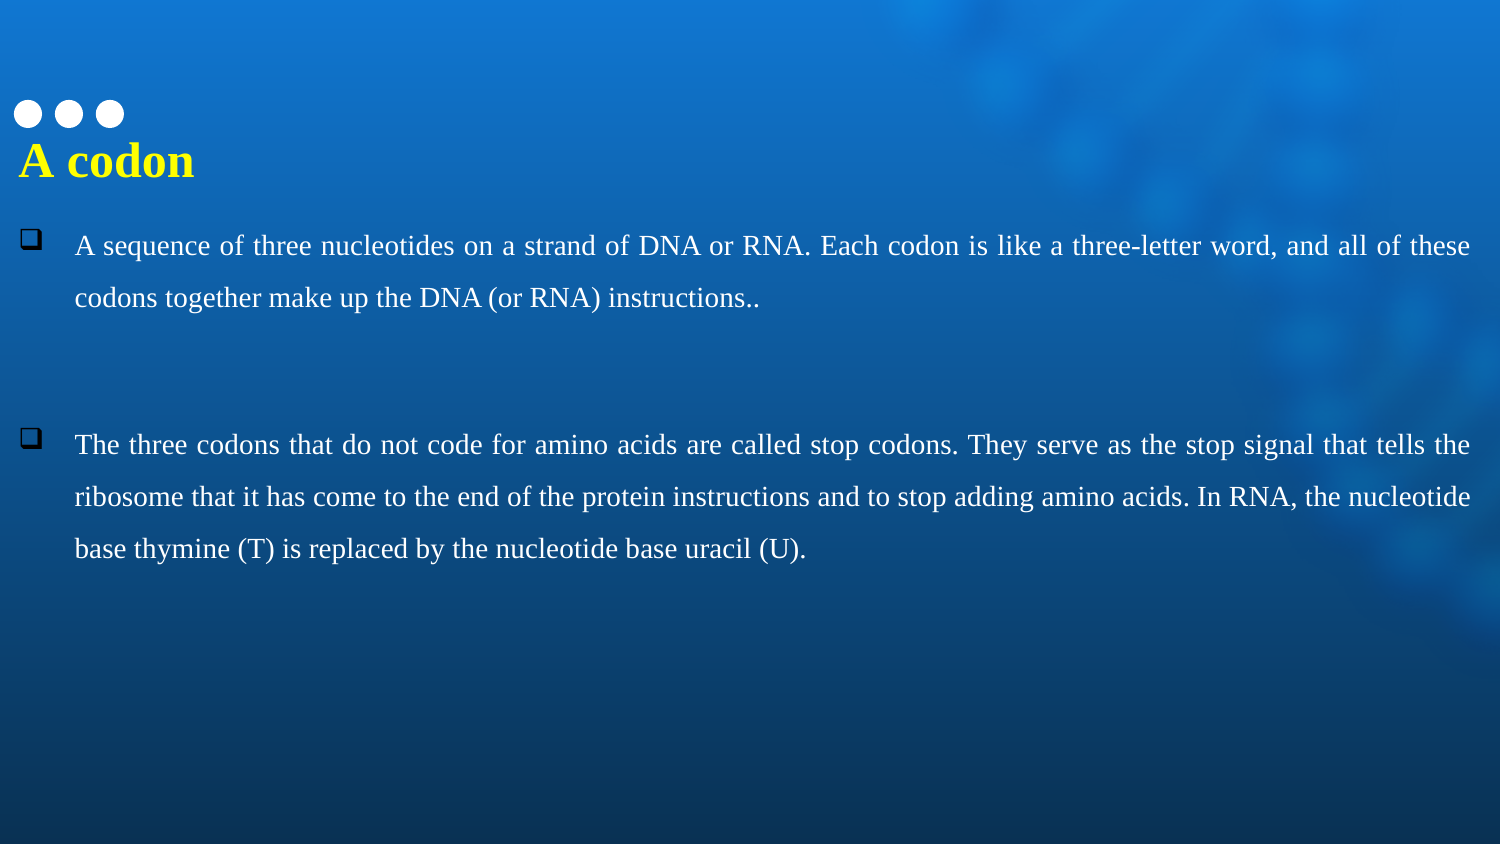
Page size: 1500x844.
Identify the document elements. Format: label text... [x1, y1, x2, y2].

text_box A codon A sequence of three nucleotides on a strand of DNA or RNA. Each codon is like a three-letter word, and all of these codons together make up the DNA (or RNA) instructions.. The three codons that do not code for amino acids are called stop codons. They serve as the stop signal that tells the ribosome that it has come to the end of the protein instructions and to stop adding amino acids. In RNA, the nucleotide base thymine (T) is replaced by the nucleotide base uracil (U). [3, 9, 1488, 573]
